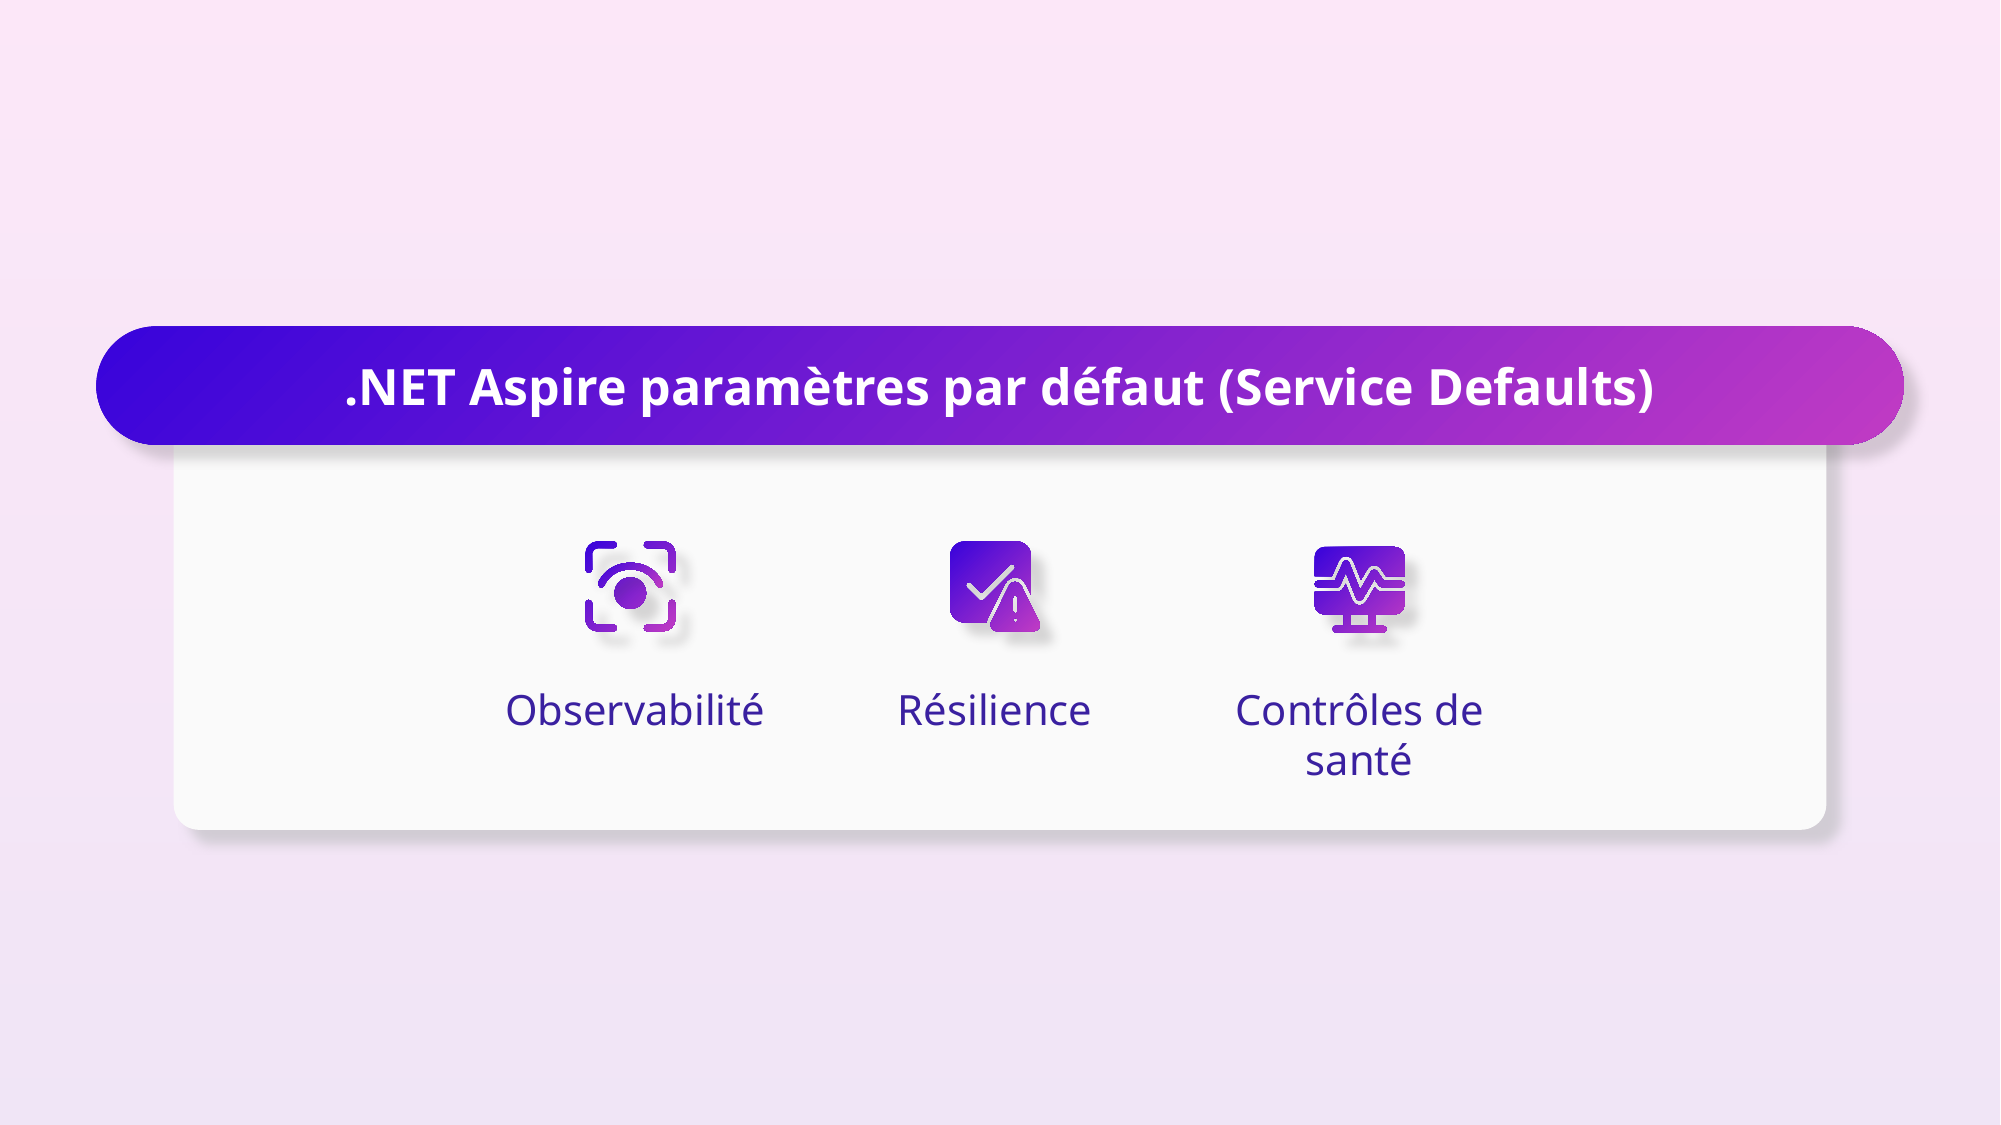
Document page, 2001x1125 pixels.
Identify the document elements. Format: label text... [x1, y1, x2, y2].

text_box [480, 540, 1520, 793]
text_box .NET Aspire paramètres par défaut (Service Defaults) [96, 326, 1904, 445]
text_box [173, 466, 1827, 830]
